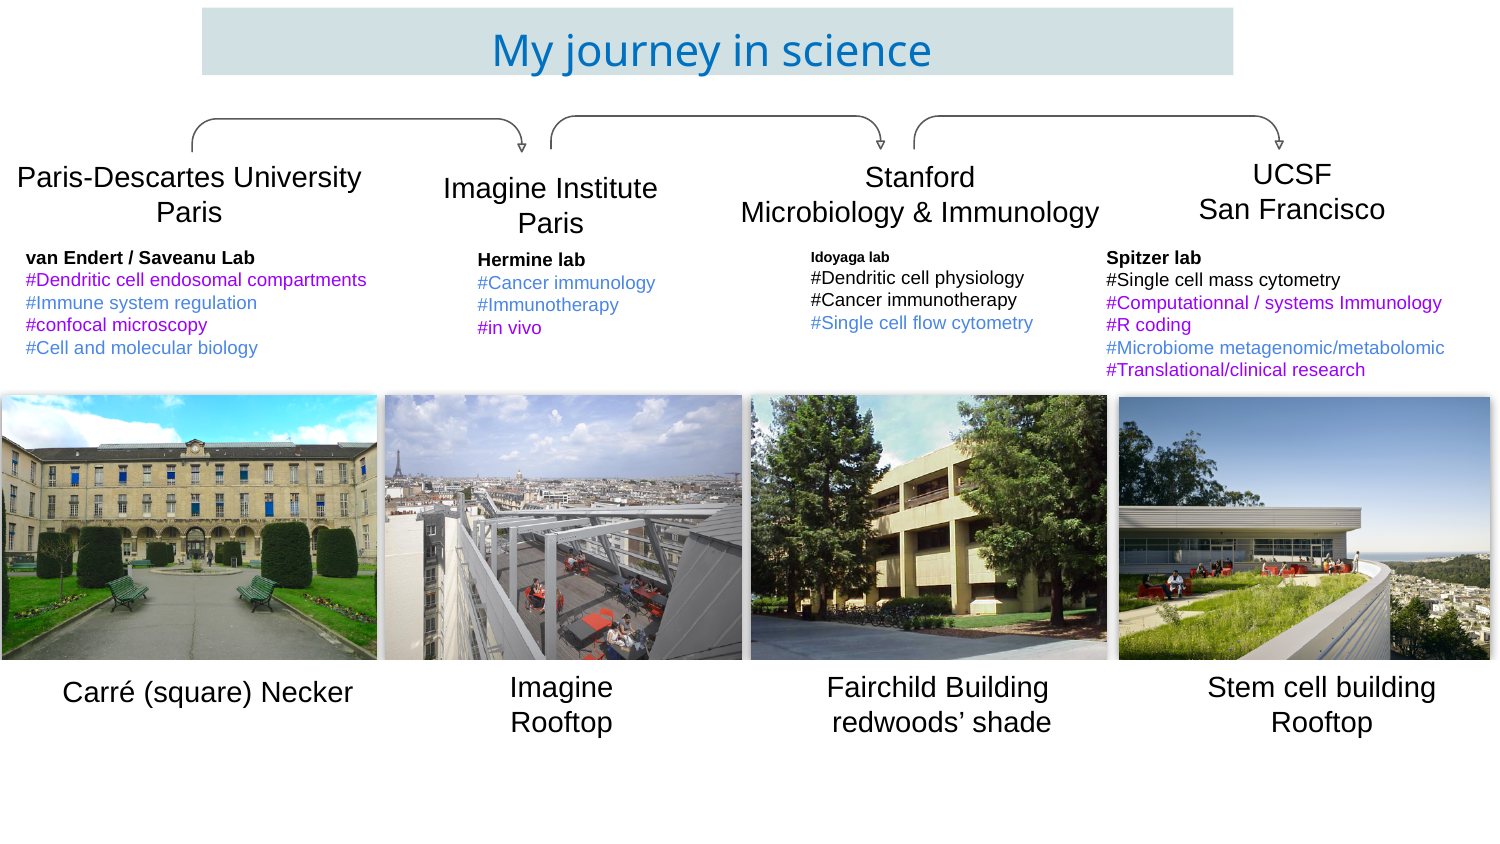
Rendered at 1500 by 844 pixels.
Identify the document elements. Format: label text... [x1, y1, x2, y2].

text_box Stem cell building Rooftop [1158, 705, 1494, 724]
text_box [550, 115, 885, 149]
text_box Idoyaga lab #Dendritic cell physiology #Cancer immunotherapy #Single cell flow cytometry [795, 232, 1077, 359]
text_box van Endert / Saveanu Lab #Dendritic cell endosomal compartments #Immune system regulation #confocal microscopy #Cell and molecular biology [10, 230, 386, 356]
text_box Carré (square) Necker [40, 705, 376, 711]
text_box My journey in science [202, 7, 1234, 76]
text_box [0, 395, 1499, 697]
text_box Stanford Microbiology & Immunology [691, 173, 1150, 213]
text_box [914, 115, 1284, 149]
text_box Fairchild Building redwoods’ shade [774, 705, 1110, 724]
text_box Hermine lab #Cancer immunology #Immunotherapy #in vivo [462, 232, 697, 359]
text_box UCSF San Francisco [1124, 188, 1460, 228]
text_box Paris-Descartes University Paris [0, 173, 381, 213]
text_box [192, 118, 526, 152]
text_box Imagine Rooftop [393, 705, 730, 724]
text_box Imagine Institute Paris [383, 185, 719, 225]
text_box Spitzer lab #Single cell mass cytometry #Computationnal / systems Immunology #R coding #Microbiome metagenomic/metabolomic #Translational/clinical research [1091, 230, 1500, 356]
